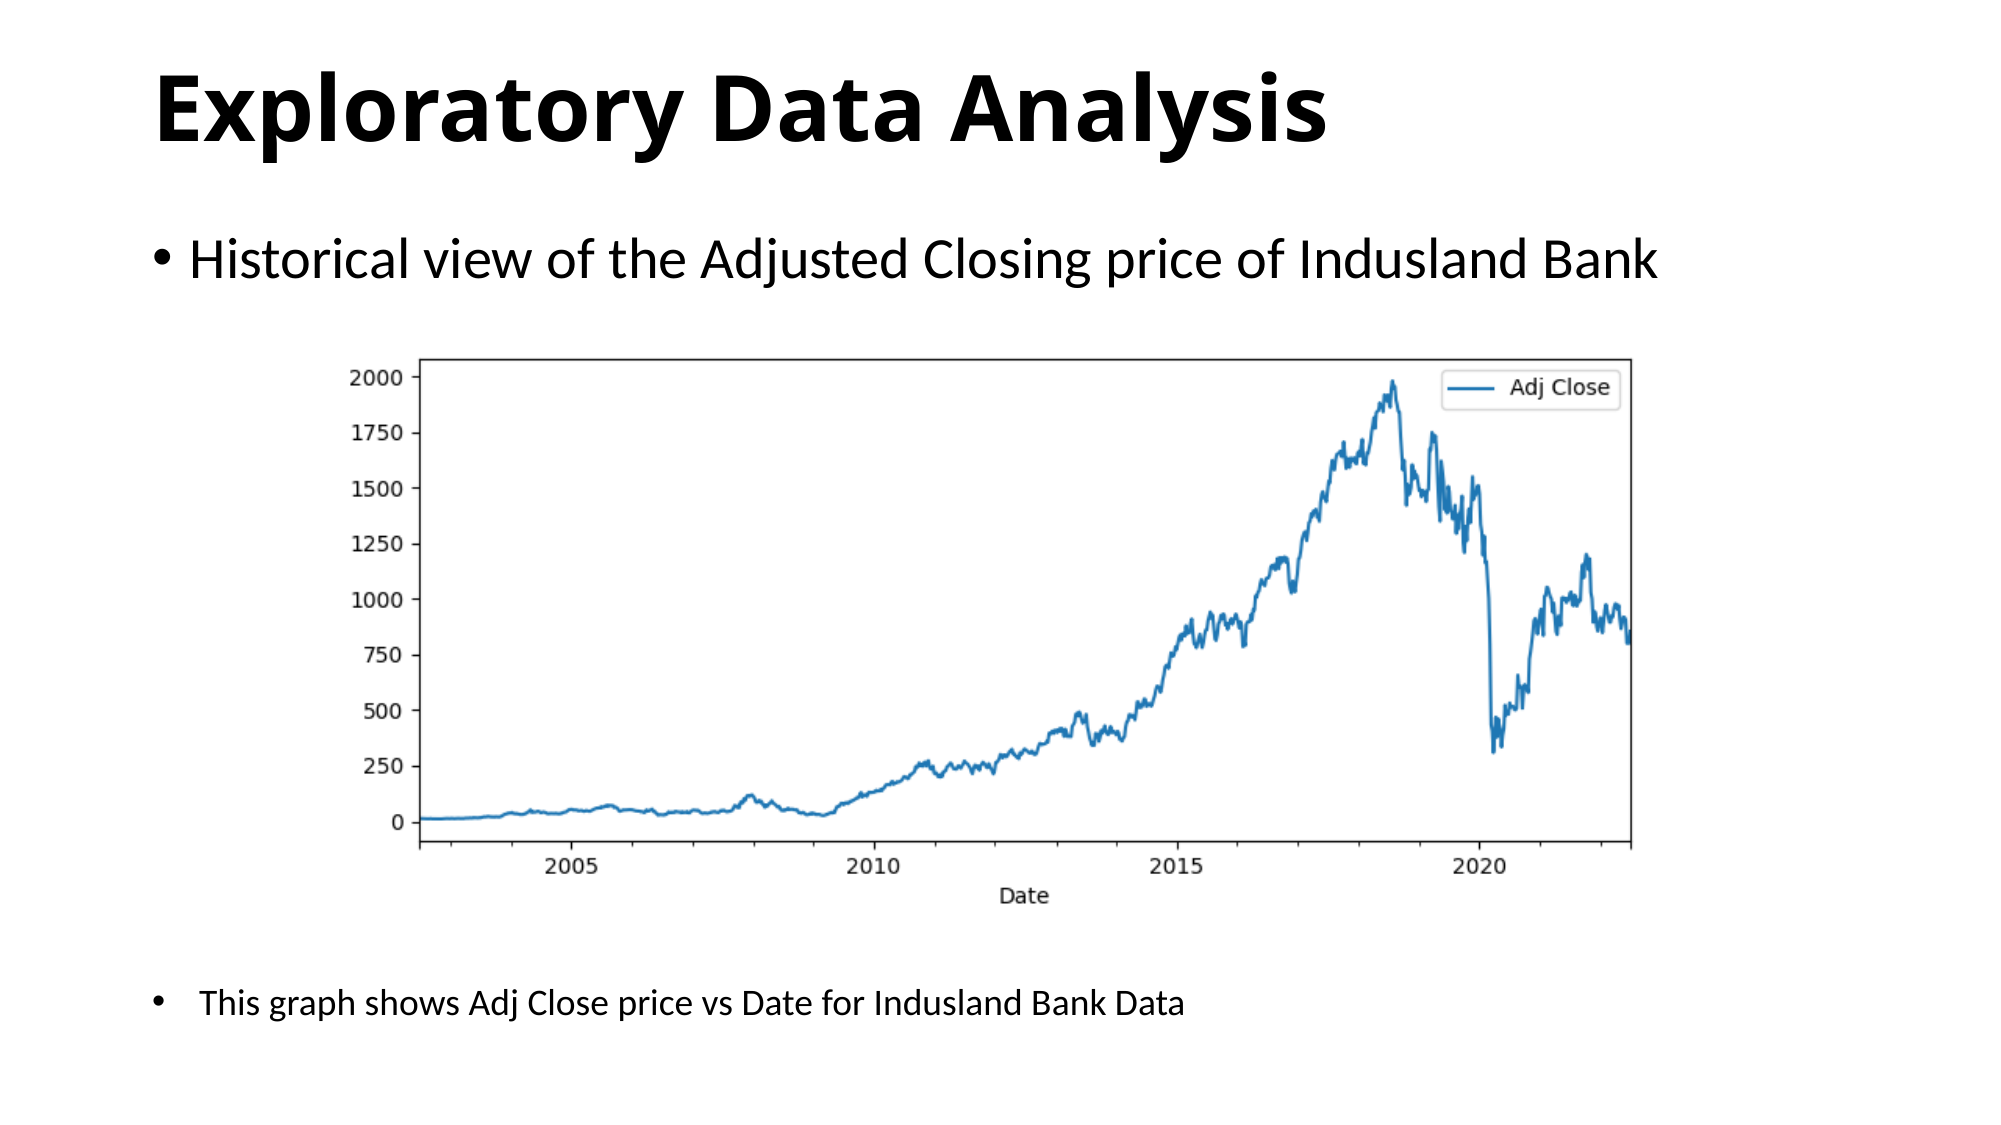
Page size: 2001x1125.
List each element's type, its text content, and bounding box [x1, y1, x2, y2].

title Exploratory Data Analysis [137, 3, 1863, 220]
list Historical view of the Adjusted Closing price of Indusland Bank [137, 220, 1863, 307]
text_box This graph shows Adj Close price vs Date for Indusland Bank Data [137, 970, 1378, 1030]
picture [310, 306, 1690, 910]
